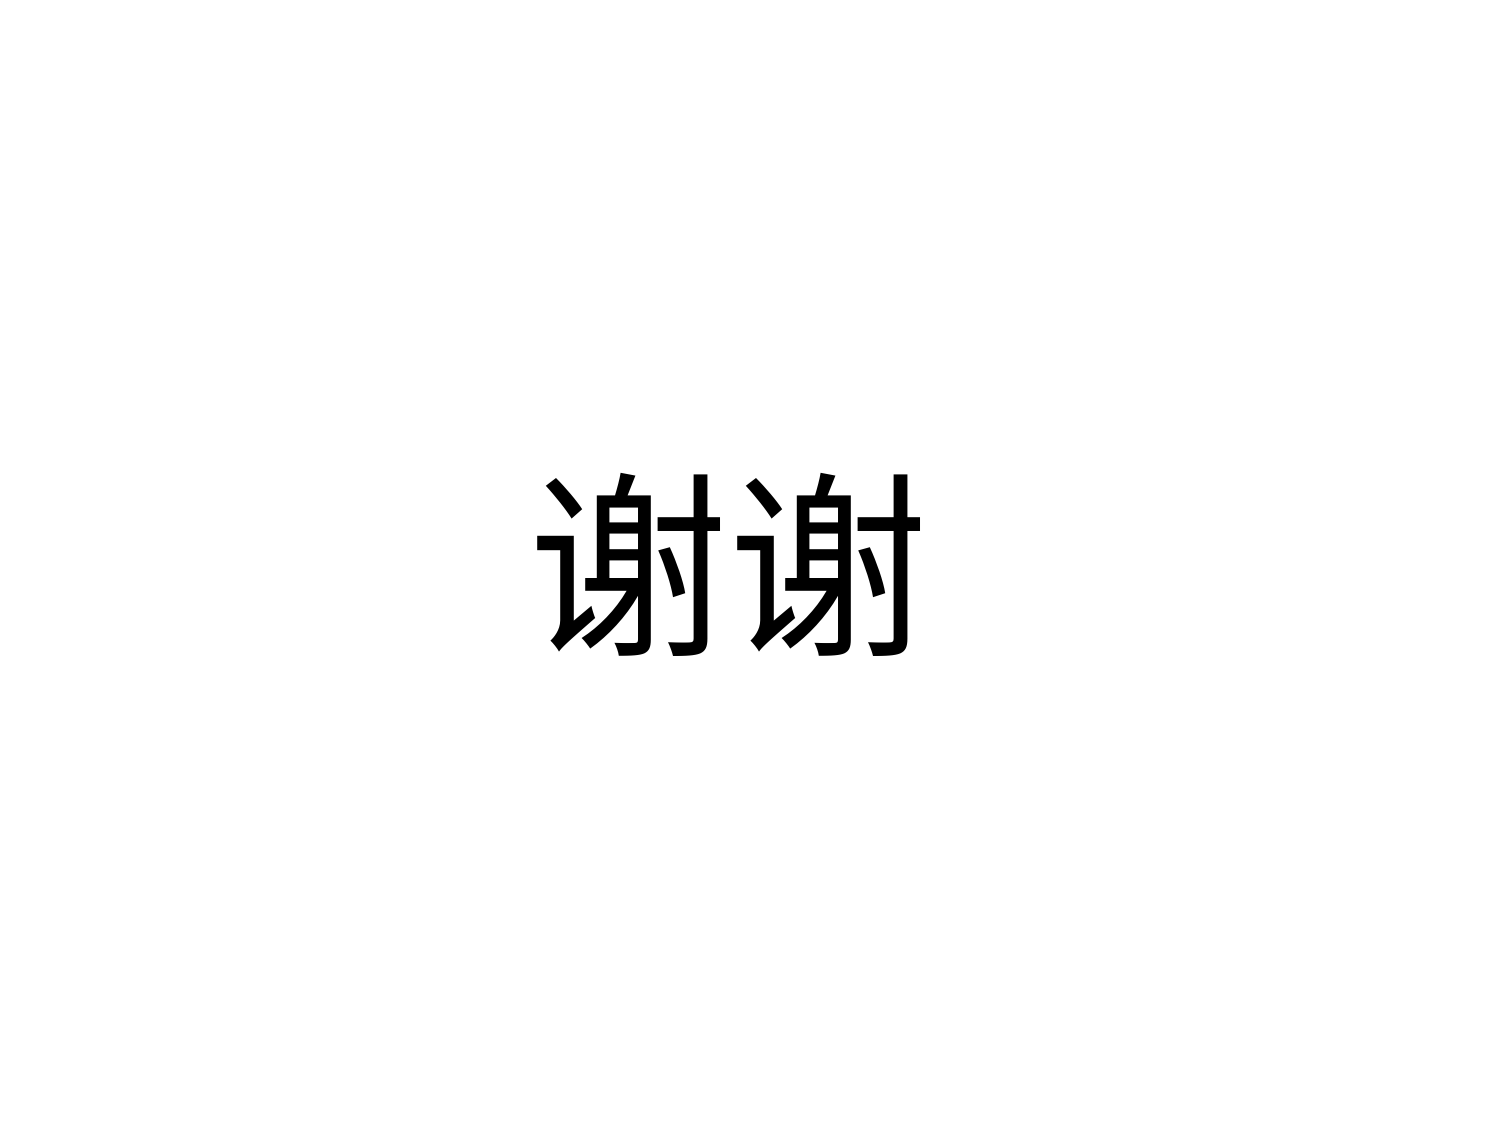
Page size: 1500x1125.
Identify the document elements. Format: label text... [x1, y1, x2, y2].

title 谢谢 [53, 468, 1404, 656]
